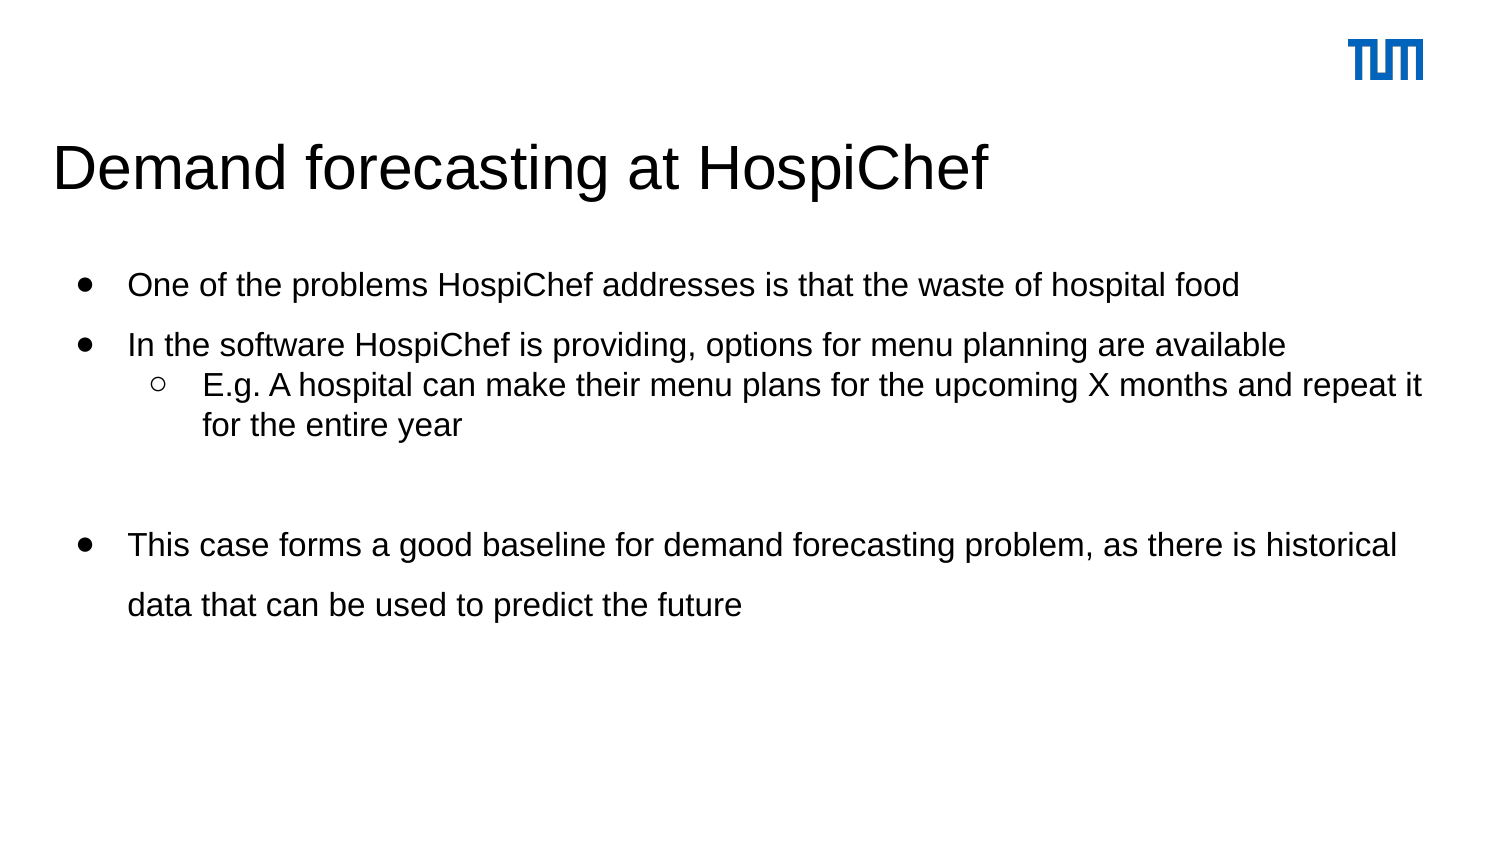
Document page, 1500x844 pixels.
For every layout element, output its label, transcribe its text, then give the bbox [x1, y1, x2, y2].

title Demand forecasting at HospiChef [52, 122, 1449, 264]
picture [1348, 39, 1423, 80]
list One of the problems HospiChef addresses is that the waste of hospital food In the software HospiChef is providing, options for menu planning are available E.g. A hospital can make their menu plans for the upcoming X months and repeat it for the entire year This case forms a good baseline for demand forecasting problem, as there is historical data that can be used to predict the future [52, 264, 1449, 739]
